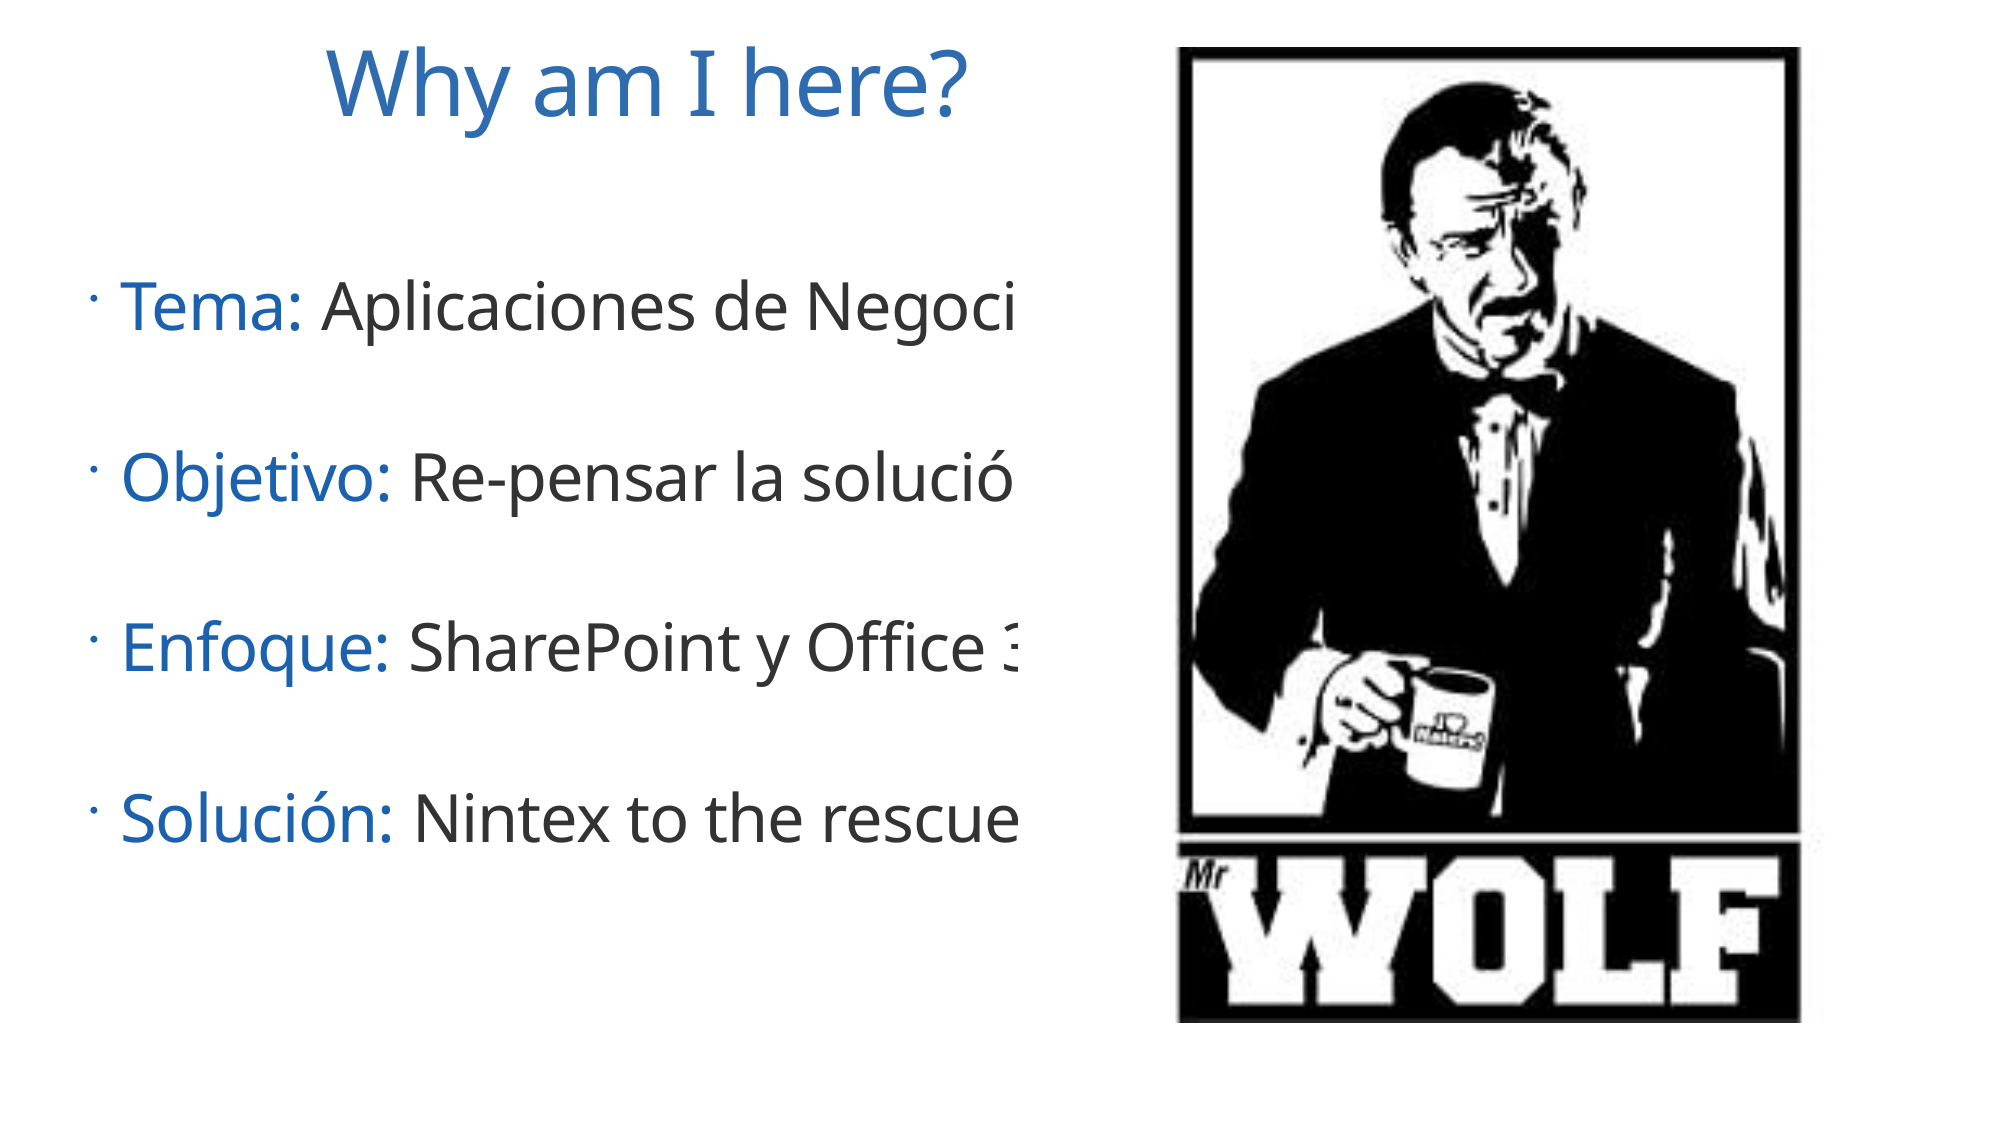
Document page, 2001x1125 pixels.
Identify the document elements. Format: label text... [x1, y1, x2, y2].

list Tema: Aplicaciones de Negocio Objetivo: Re-pensar la solución Enfoque: SharePoint y Office 365 Solución: Nintex to the rescue! [85, 273, 1018, 906]
picture [1018, 47, 1994, 1023]
title Why am I here? [85, 37, 1211, 161]
